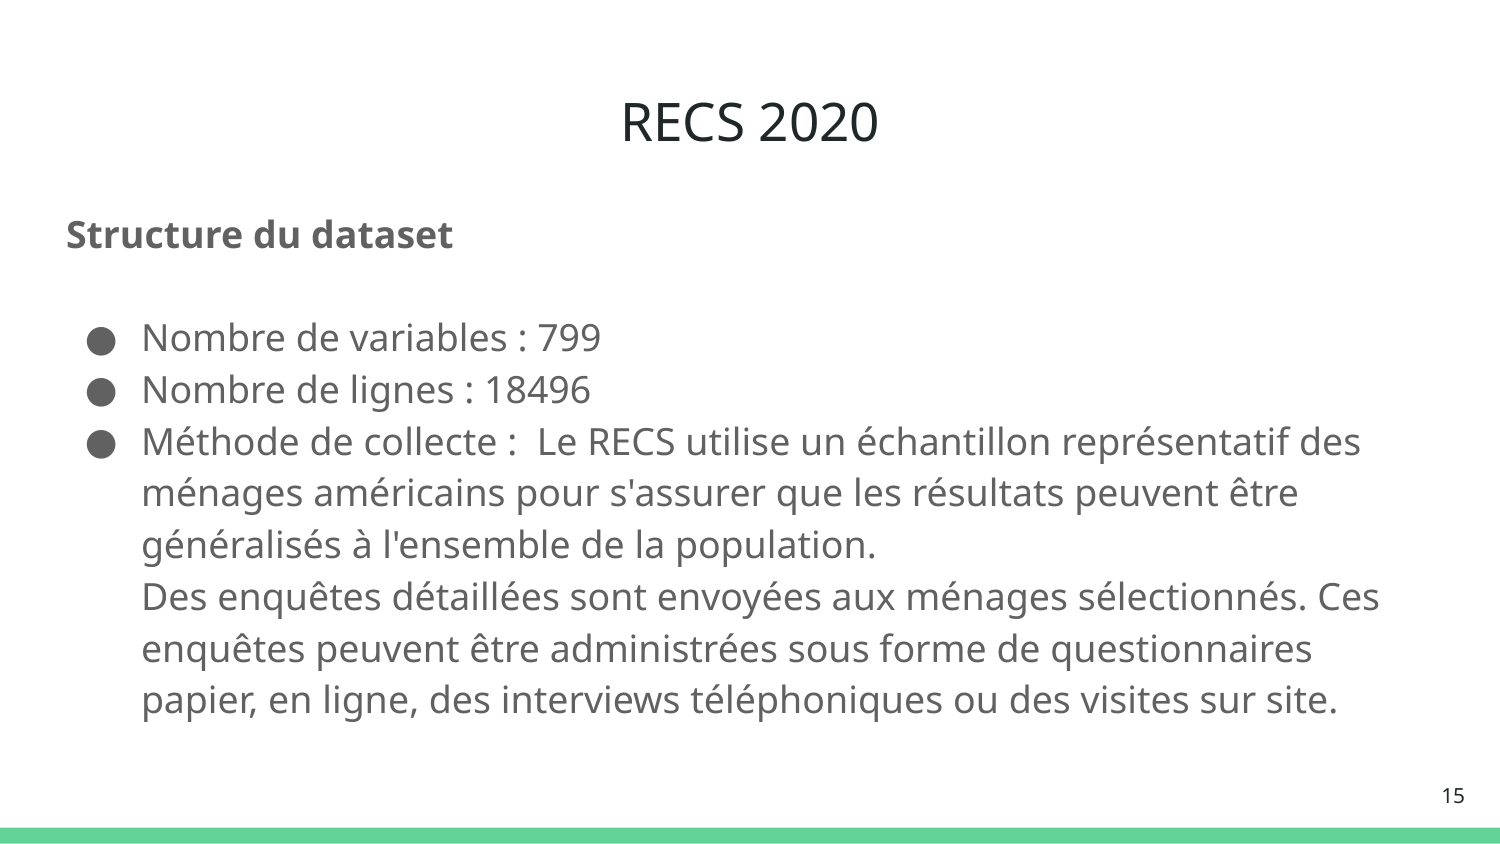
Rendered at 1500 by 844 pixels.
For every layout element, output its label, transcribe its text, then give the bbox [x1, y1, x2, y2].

list Structure du dataset Nombre de variables : 799 Nombre de lignes : 18496 Méthode de collecte : Le RECS utilise un échantillon représentatif des ménages américains pour s'assurer que les résultats peuvent être généralisés à l'ensemble de la population. Des enquêtes détaillées sont envoyées aux ménages sélectionnés. Ces enquêtes peuvent être administrées sous forme de questionnaires papier, en ligne, des interviews téléphoniques ou des visites sur site. [51, 189, 1449, 750]
title RECS 2020 [51, 72, 1449, 167]
slide_number ‹#› [1389, 764, 1480, 830]
